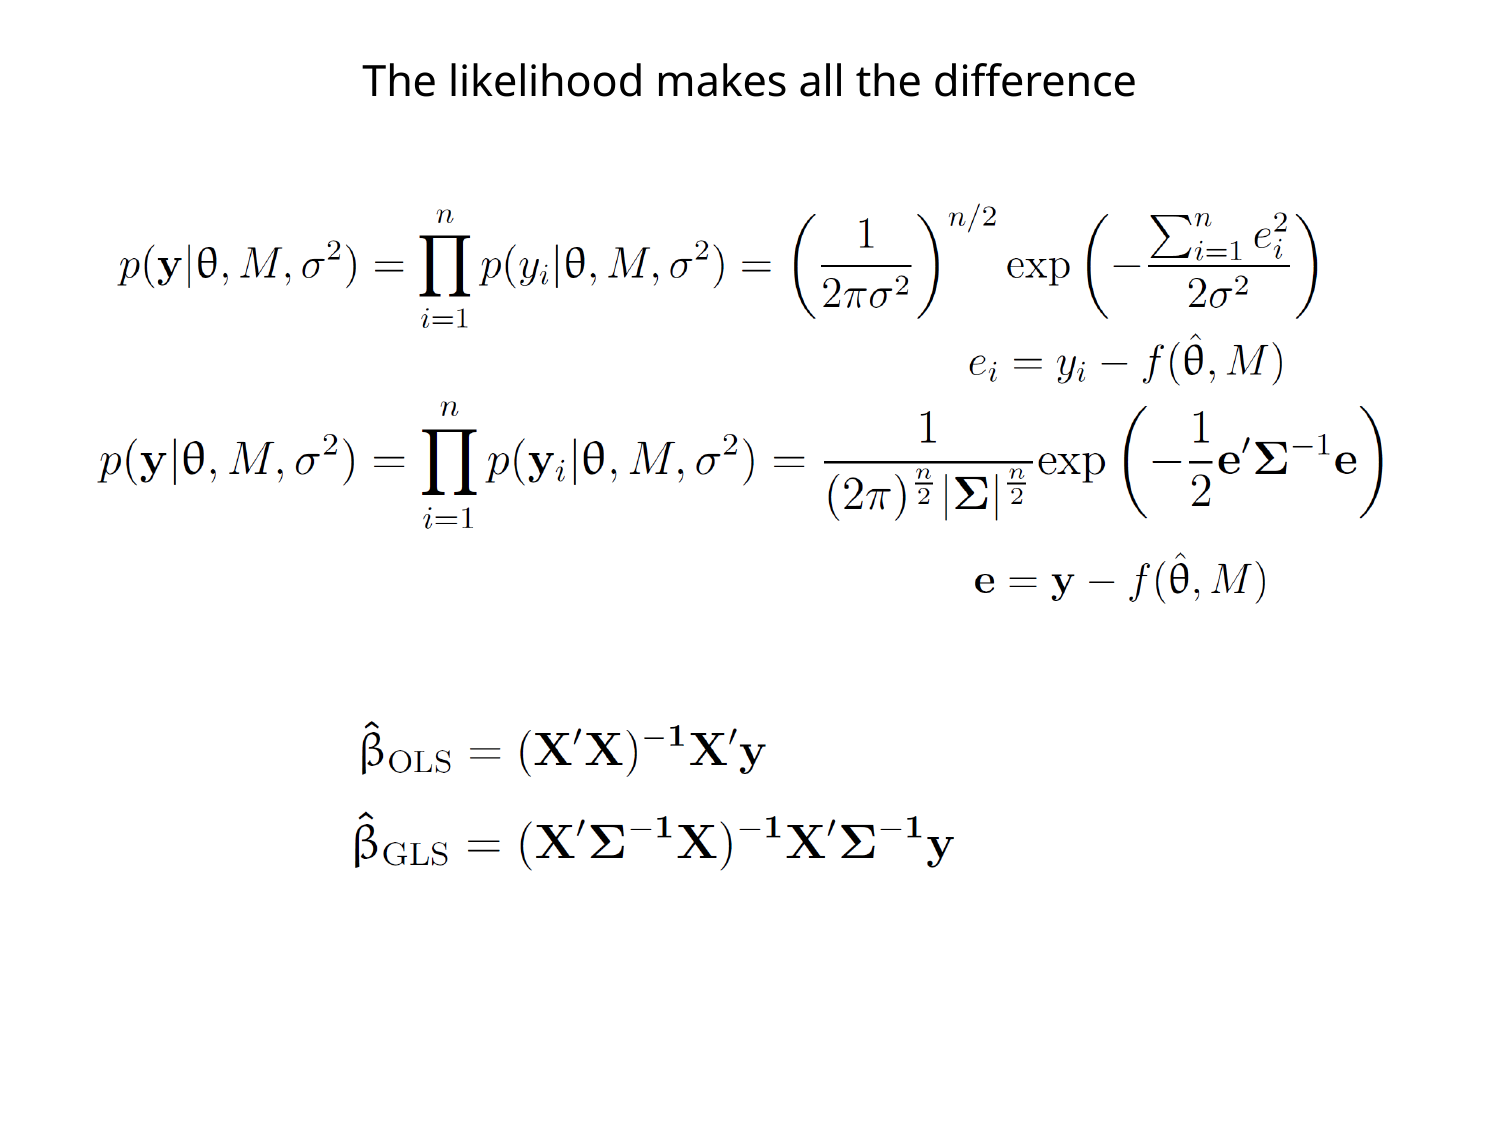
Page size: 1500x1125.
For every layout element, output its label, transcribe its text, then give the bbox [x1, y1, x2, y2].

picture [340, 802, 960, 881]
picture [87, 187, 1389, 619]
picture [340, 712, 784, 787]
title The likelihood makes all the difference [50, 45, 1450, 113]
